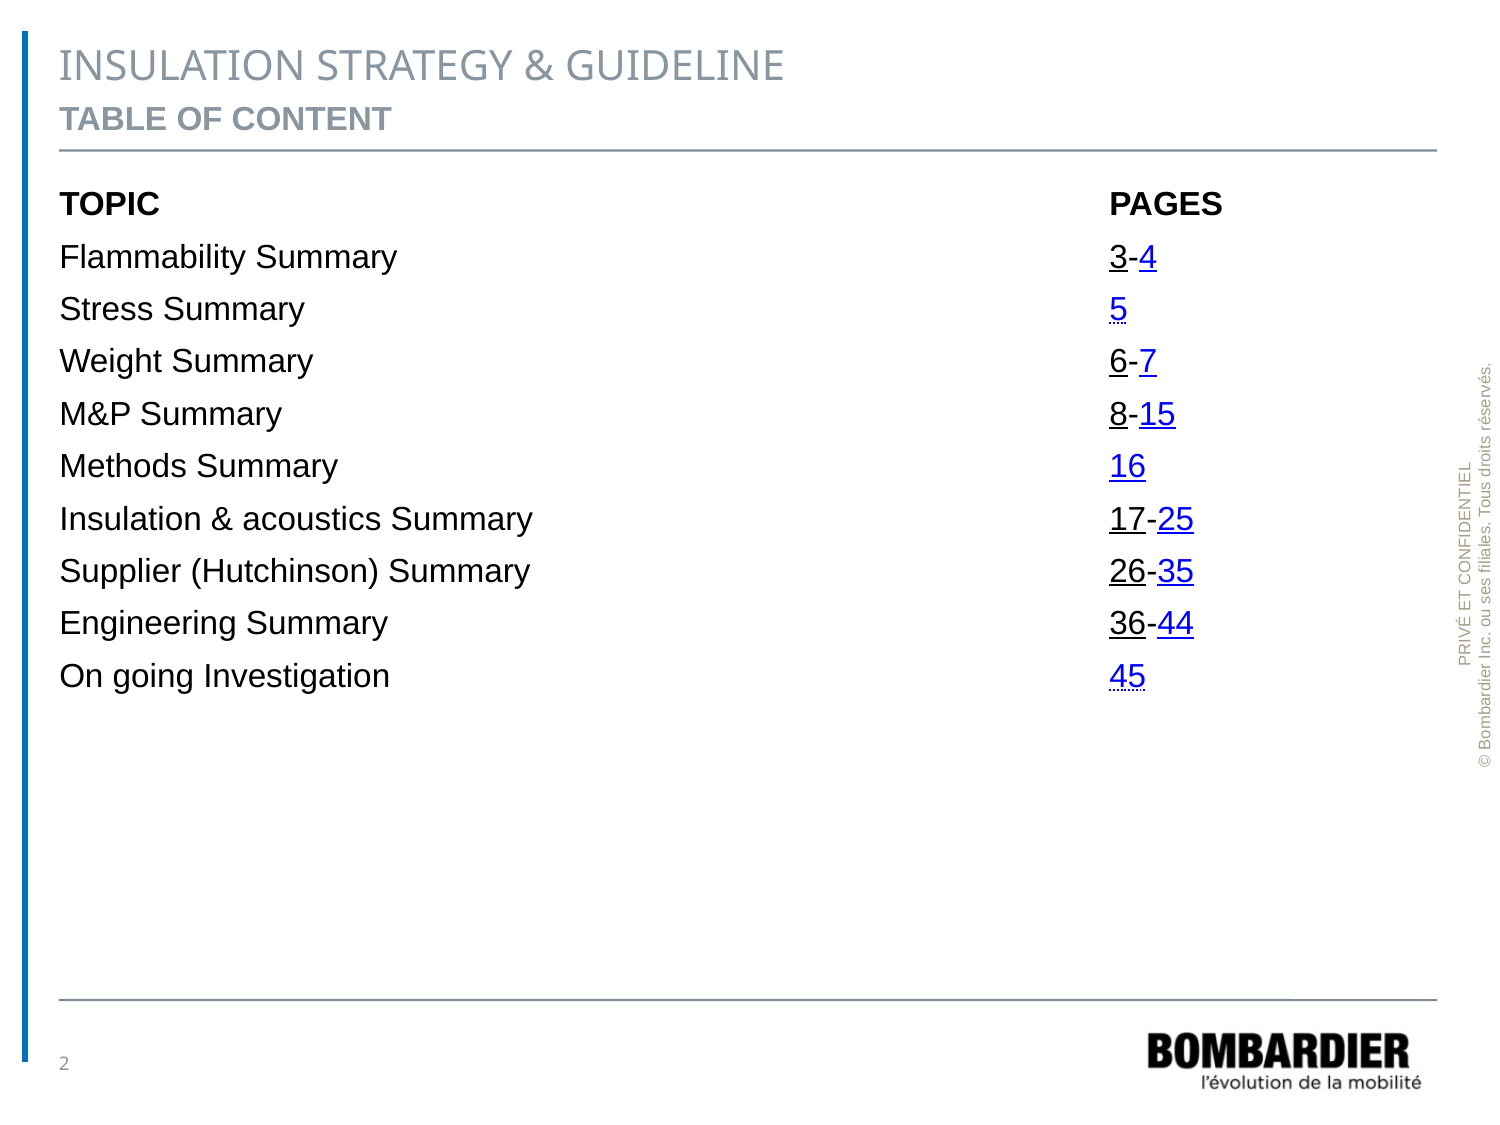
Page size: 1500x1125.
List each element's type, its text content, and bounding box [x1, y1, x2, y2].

list Table of content [59, 102, 1436, 138]
slide_number 2 [59, 1035, 113, 1094]
list TOPIC PAGES Flammability Summary 3-4 Stress Summary 5 Weight Summary 6-7 M&P Summary 8-15 Methods Summary 16 Insulation & acoustics Summary 17-25 Supplier (Hutchinson) Summary 26-35 Engineering Summary 36-44 On going Investigation 45 [59, 174, 1463, 992]
picture [1101, 1014, 1492, 1123]
title INSULATION STRATEGY & GUIDELINE [58, 30, 1436, 102]
